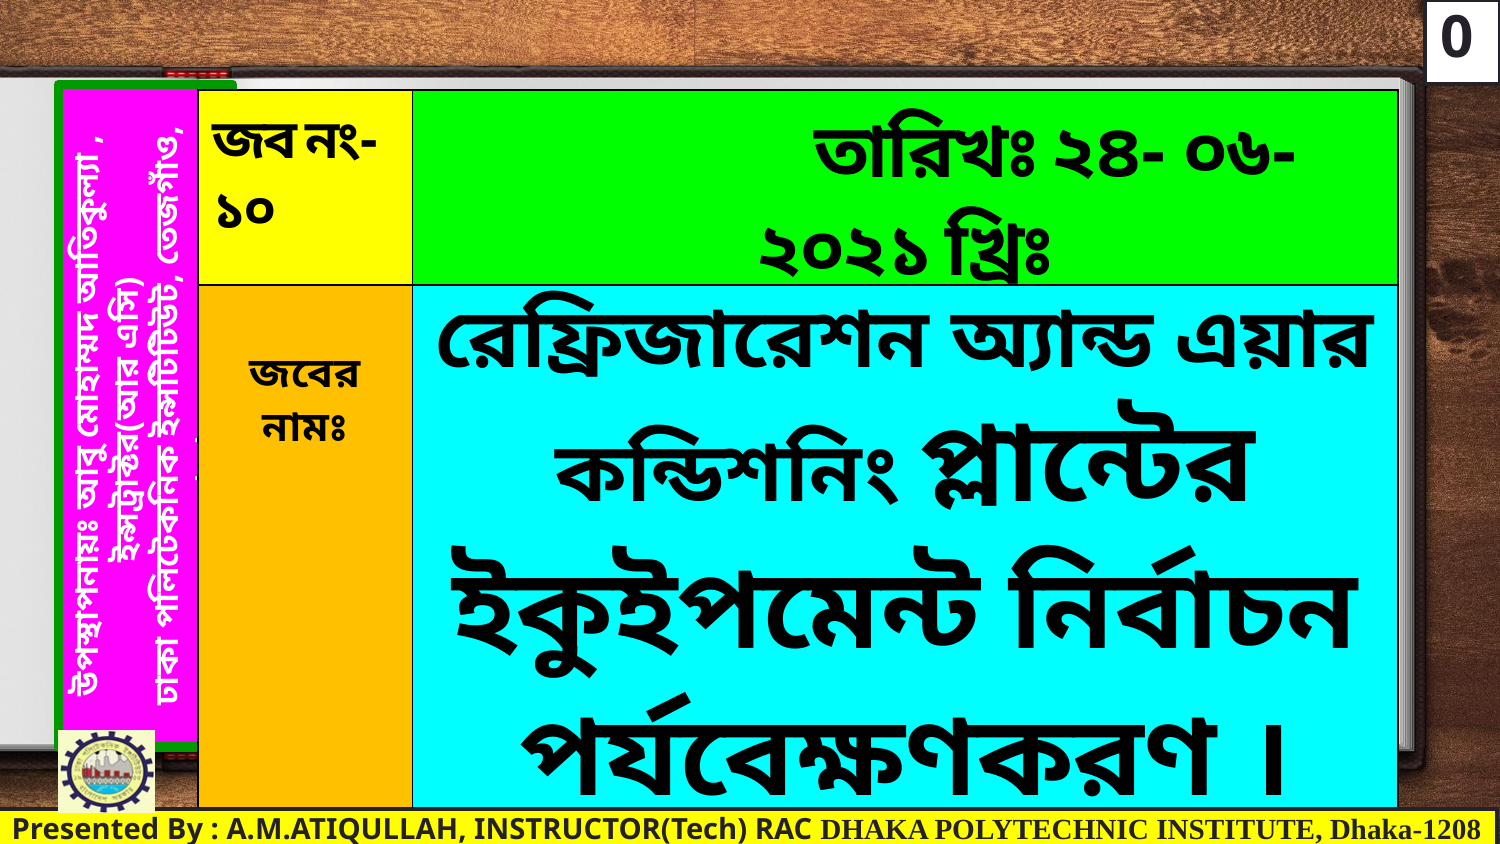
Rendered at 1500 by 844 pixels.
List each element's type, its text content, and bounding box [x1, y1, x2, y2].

text_box উপস্থাপনায়ঃ আবু মোহাম্মদ আতিকুল্যা , ইন্সট্রাক্টর(আর এসি) ঢাকা পলিটেকনিক ইন্সটিটিউট, তেজগাঁও, ঢাকা-১২০৮। [58, 84, 233, 747]
text_box Presented By : A.M.ATIQULLAH, INSTRUCTOR(Tech) RAC DHAKA POLYTECHNIC INSTITUTE, Dhaka-1208 [0, 807, 1499, 844]
picture [0, 0, 1500, 844]
table_header তারিখঃ ২৪- ০৬- ২০২১ খ্রিঃ [413, 91, 1397, 284]
table_cell রেফ্রিজারেশন অ্যান্ড এয়ার কন্ডিশনিং প্লান্টের ইকুইপমেন্ট নির্বাচন পর্যবেক্ষণকরণ । [413, 286, 1397, 807]
table_header জব নং- ১০ [199, 91, 412, 284]
title 10 [1423, 0, 1500, 86]
table_cell জবের নামঃ [199, 286, 412, 807]
